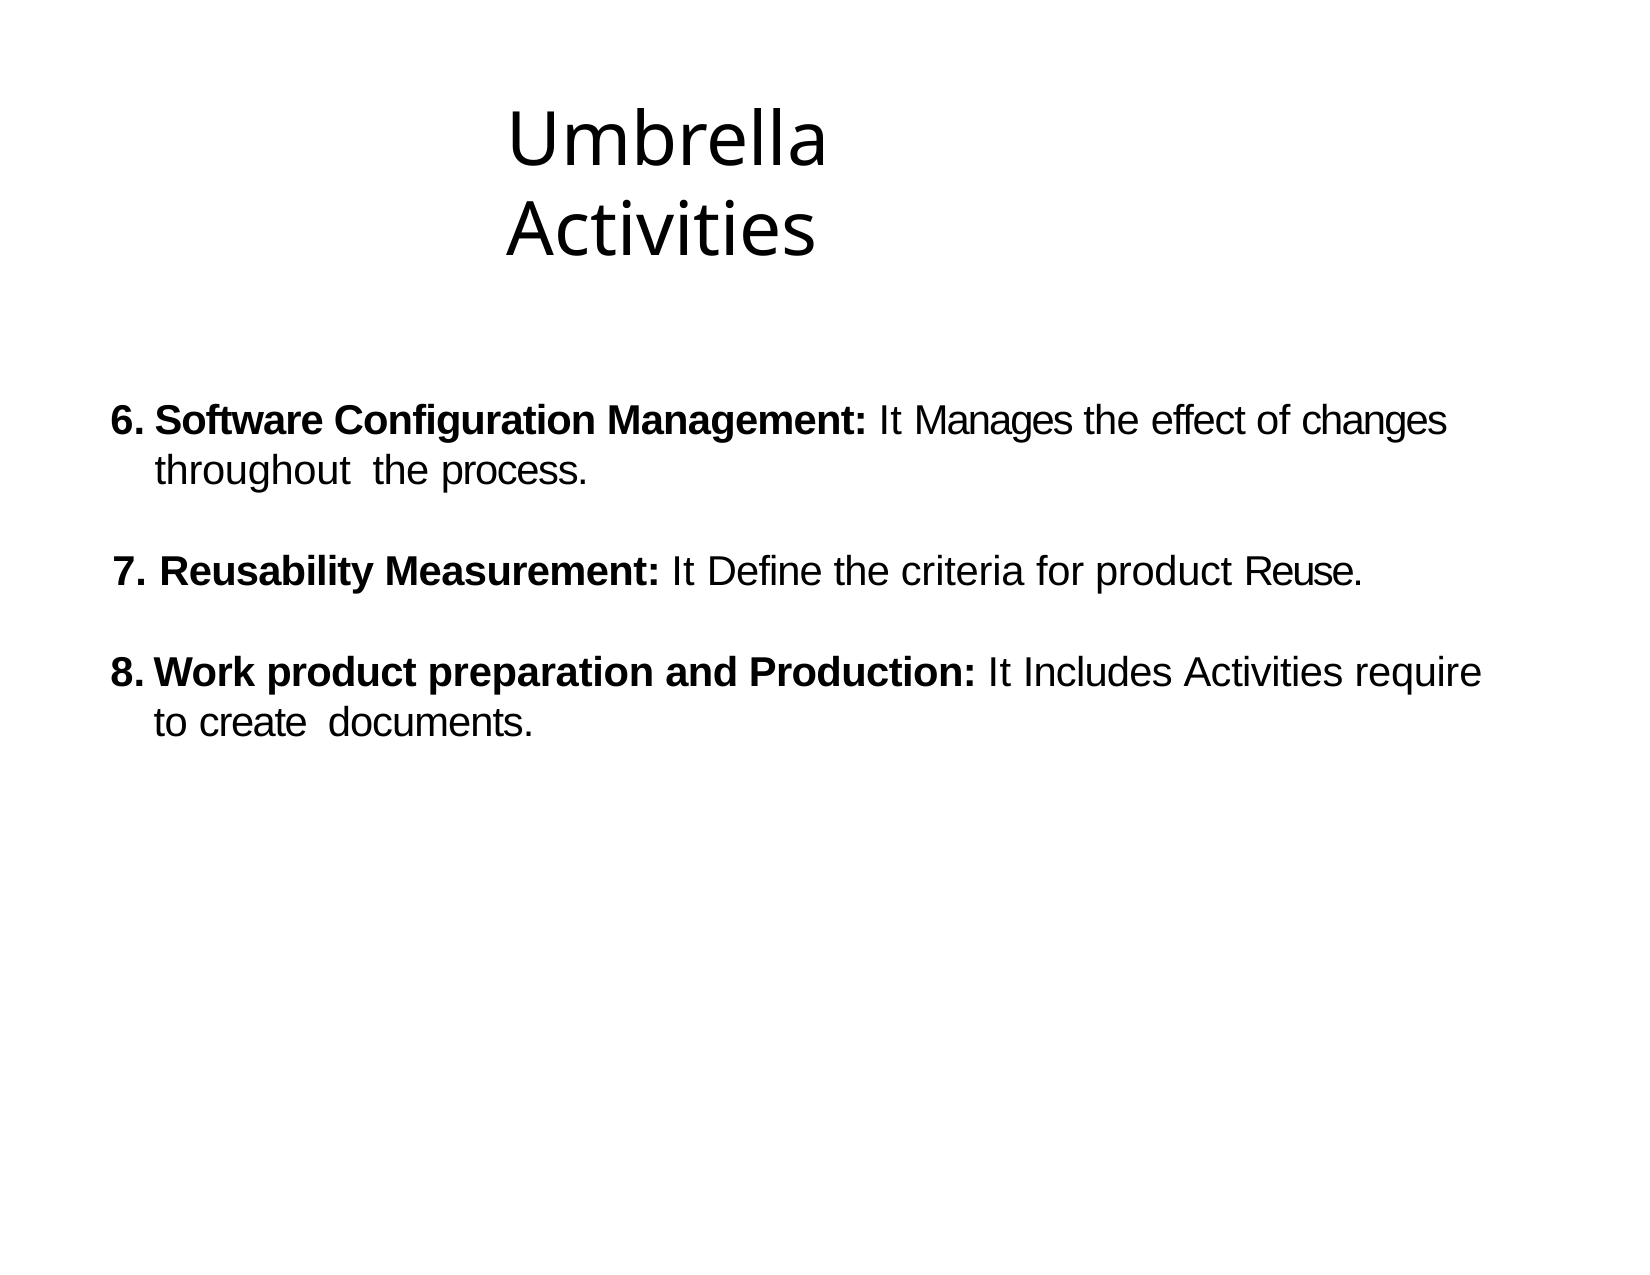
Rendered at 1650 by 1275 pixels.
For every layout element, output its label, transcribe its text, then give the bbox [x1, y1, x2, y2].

text_box Software Configuration Management: It Manages the effect of changes throughout the process. Reusability Measurement: It Define the criteria for product Reuse. Work product preparation and Production: It Includes Activities require to create documents. [110, 255, 1525, 745]
title Umbrella Activities [504, 71, 1146, 255]
